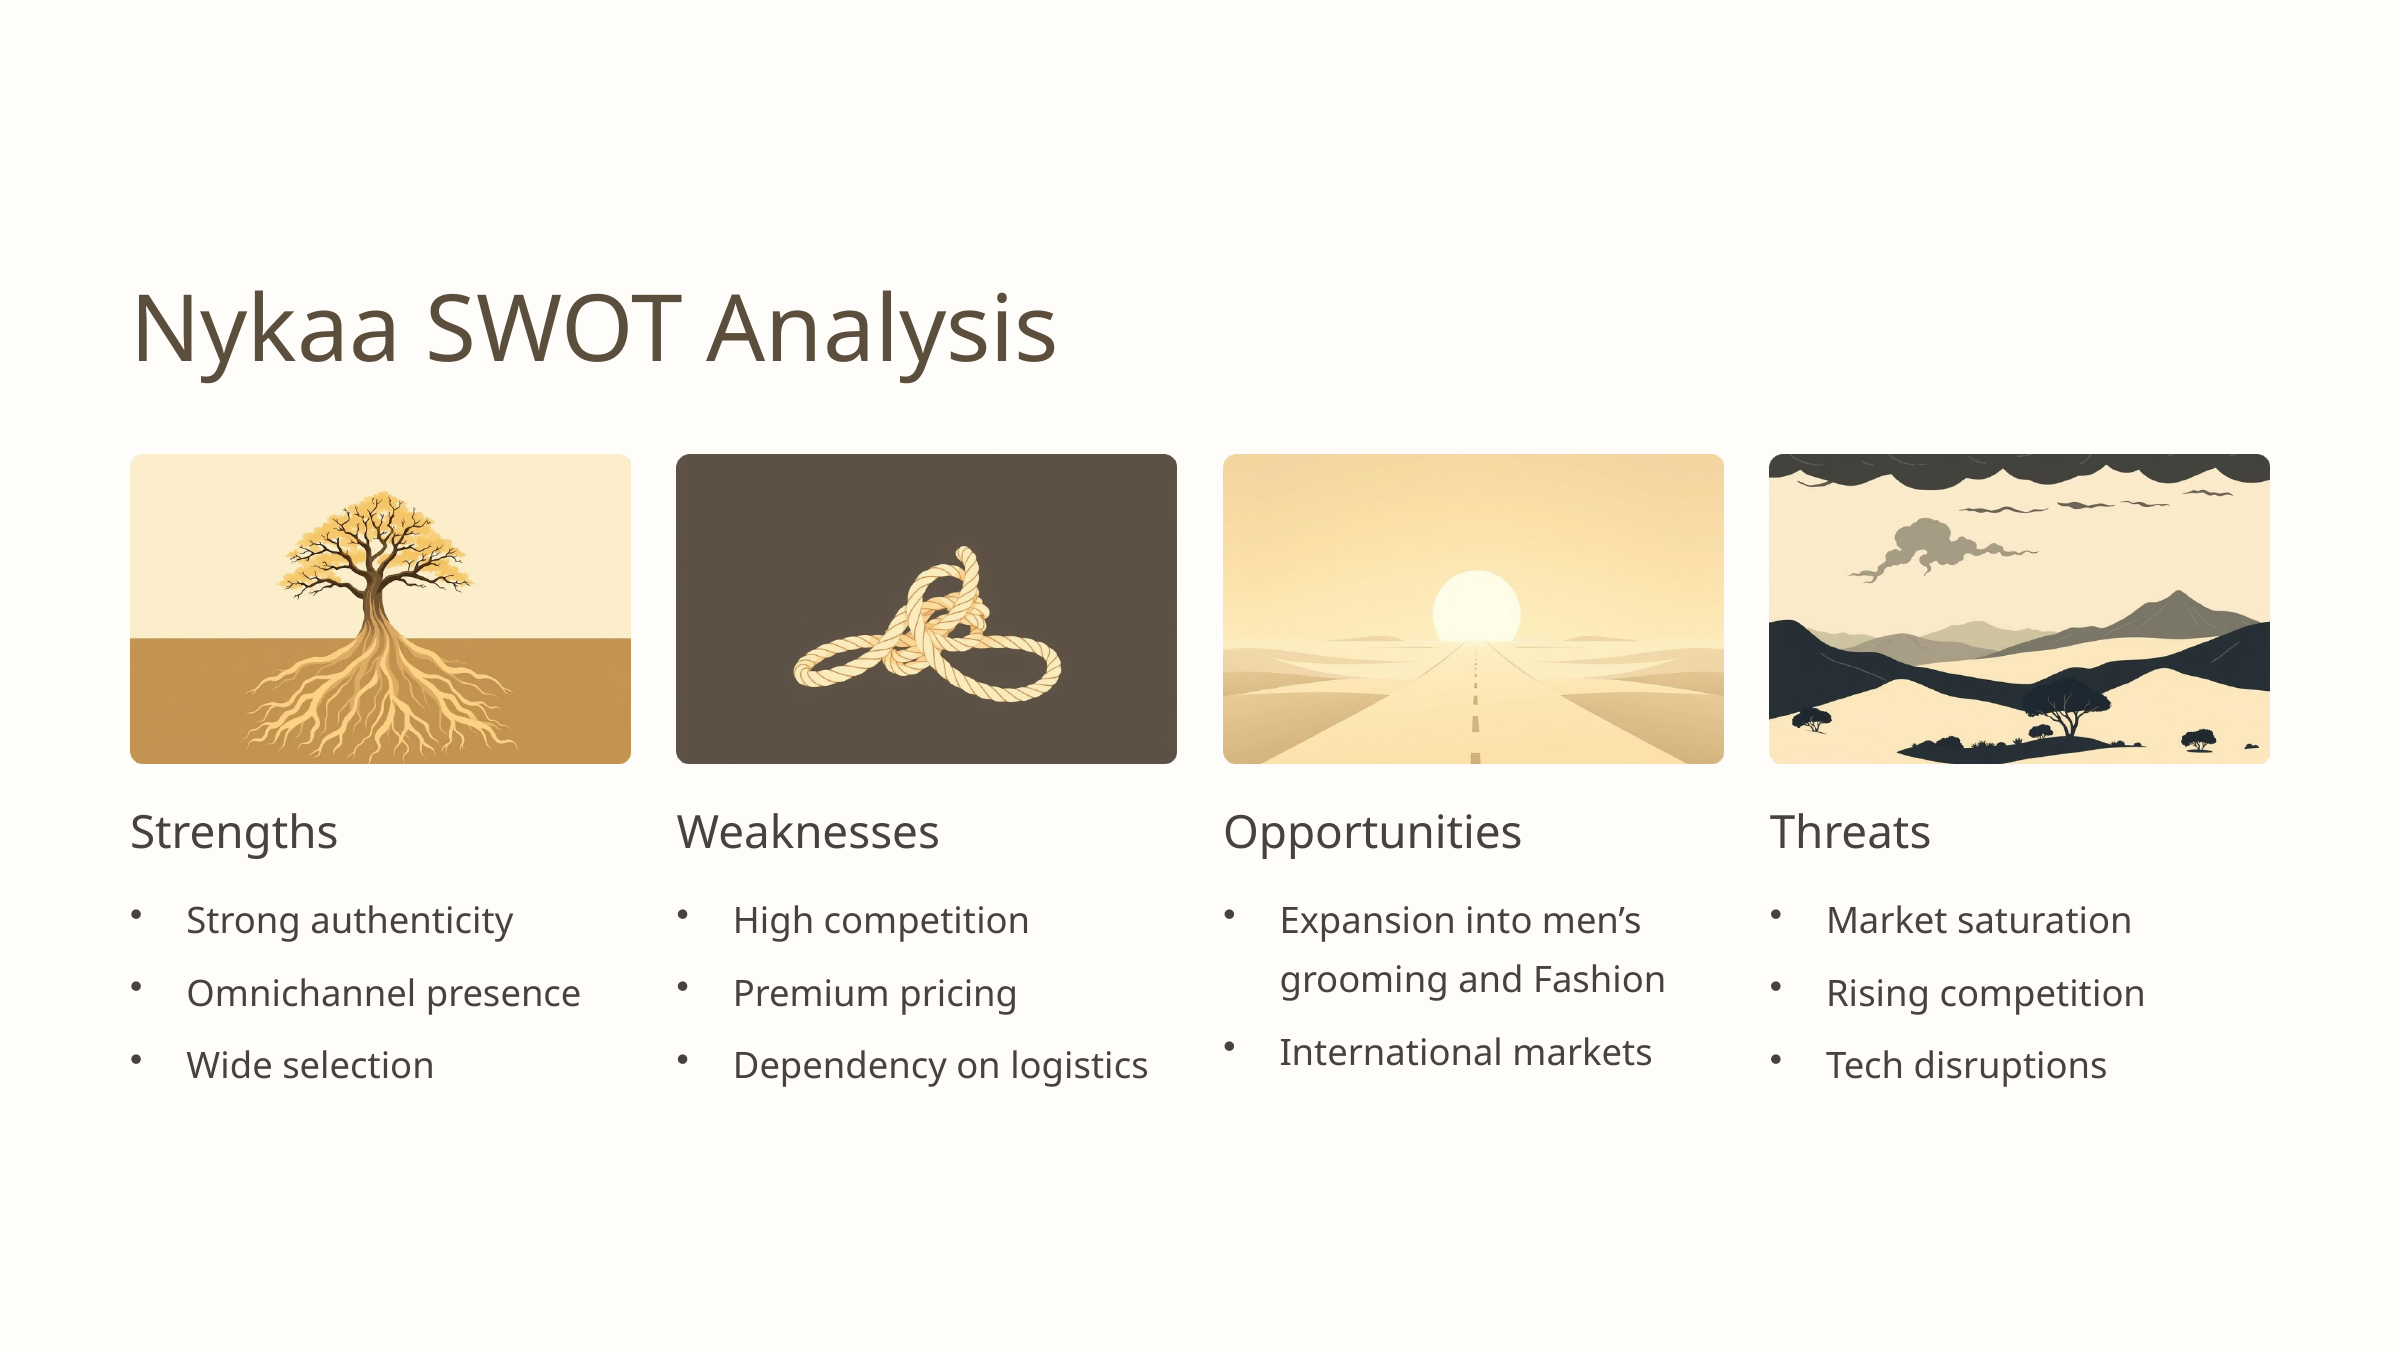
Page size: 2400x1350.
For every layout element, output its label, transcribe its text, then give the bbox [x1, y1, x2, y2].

text_box Threats [1769, 800, 2235, 859]
text_box Market saturation [1769, 881, 2270, 941]
picture [130, 454, 631, 764]
text_box Nykaa SWOT Analysis [130, 263, 1196, 381]
picture [676, 454, 1177, 764]
text_box Tech disruptions [1769, 1026, 2270, 1086]
text_box Strengths [130, 800, 596, 859]
text_box High competition [676, 881, 1177, 941]
picture [1223, 454, 1724, 764]
text_box Premium pricing [676, 953, 1177, 1014]
text_box Omnichannel presence [130, 953, 631, 1014]
text_box Strong authenticity [130, 881, 631, 941]
text_box Weaknesses [676, 800, 1142, 859]
text_box International markets [1223, 1013, 1724, 1073]
picture [1769, 454, 2270, 764]
text_box Opportunities [1223, 800, 1689, 859]
text_box Expansion into men’s grooming and Fashion [1223, 881, 1724, 1001]
text_box Rising competition [1769, 953, 2270, 1014]
text_box Dependency on logistics [676, 1026, 1177, 1086]
text_box Wide selection [130, 1026, 631, 1086]
